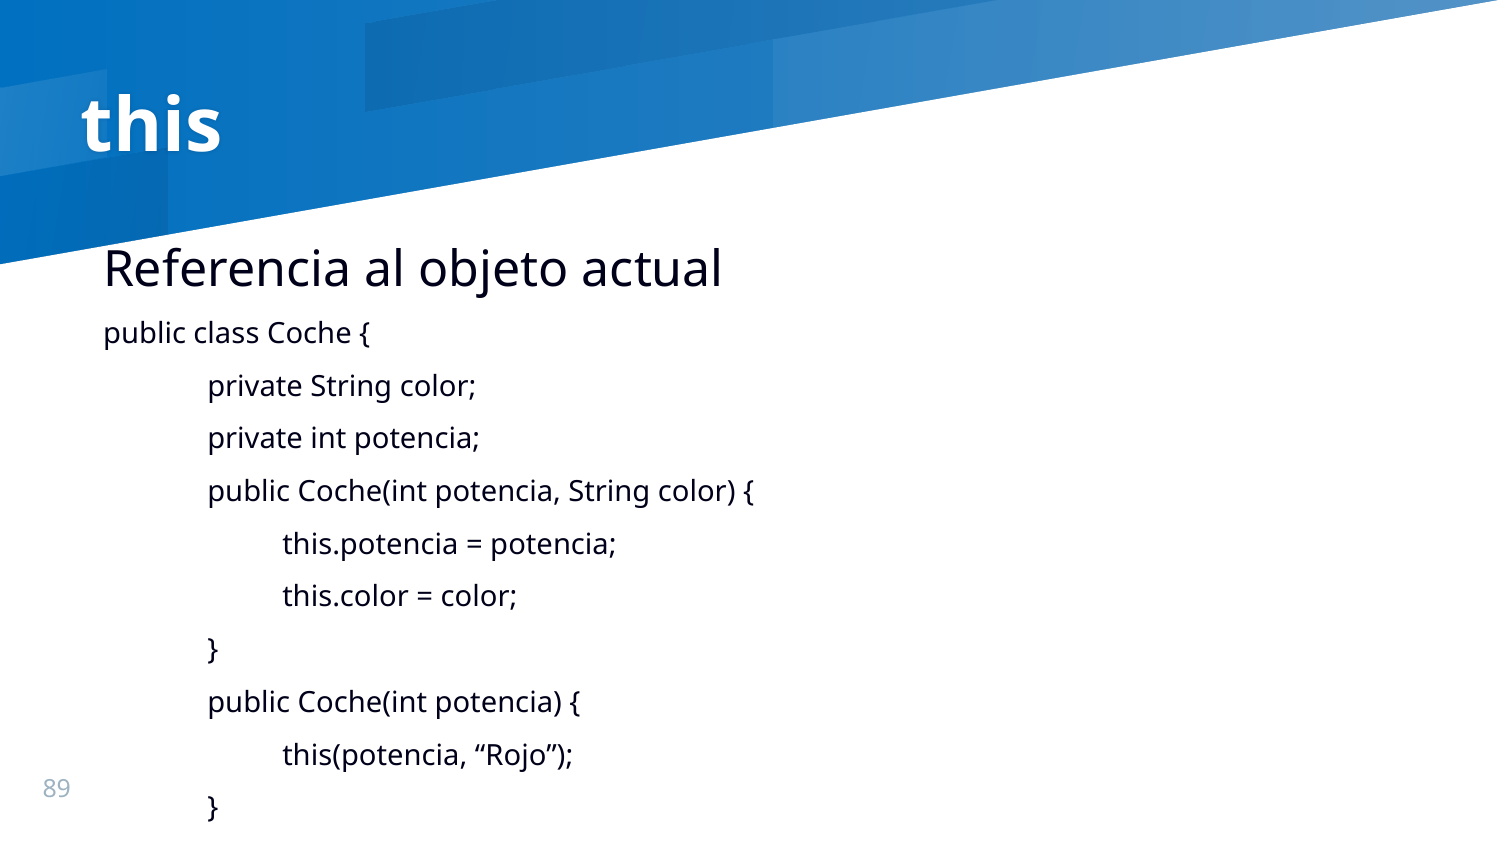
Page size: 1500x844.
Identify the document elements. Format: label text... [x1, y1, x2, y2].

list Referencia al objeto actual public class Coche { private String color; private int potencia; public Coche(int potencia, String color) { this.potencia = potencia; this.color = color; } public Coche(int potencia) { this(potencia, “Rojo”); } } [103, 227, 1397, 763]
title this [80, 39, 1139, 203]
slide_number 89 [42, 766, 122, 807]
